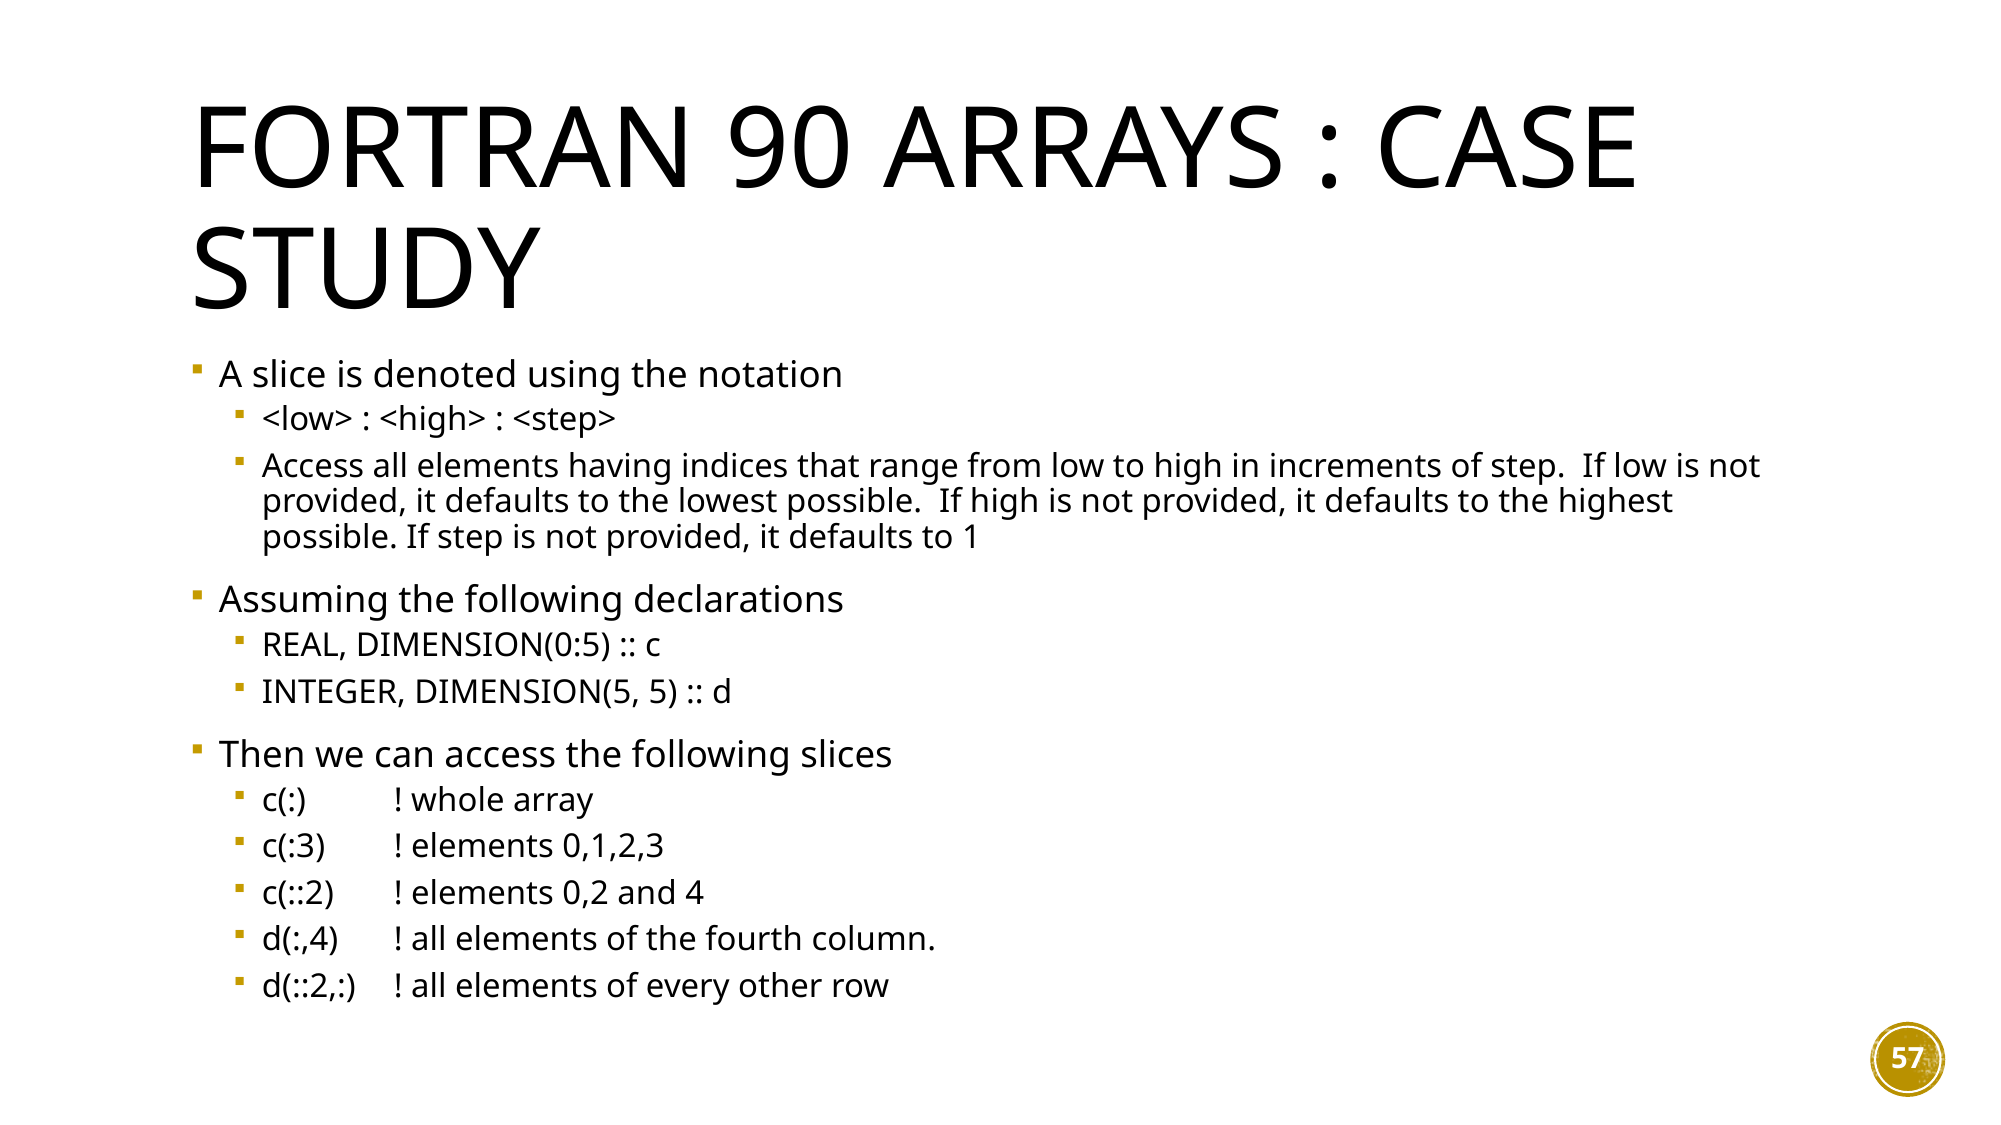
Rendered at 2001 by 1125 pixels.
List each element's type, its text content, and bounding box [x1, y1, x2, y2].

list A slice is denoted using the notation <low> : <high> : <step> Access all elements having indices that range from low to high in increments of step. If low is not provided, it defaults to the lowest possible. If high is not provided, it defaults to the highest possible. If step is not provided, it defaults to 1 Assuming the following declarations REAL, DIMENSION(0:5) :: c INTEGER, DIMENSION(5, 5) :: d Then we can access the following slices c(:) ! whole array c(:3) ! elements 0,1,2,3 c(::2) ! elements 0,2 and 4 d(:,4) ! all elements of the fourth column. d(::2,:) ! all elements of every other row [175, 348, 1826, 1013]
title Fortran 90 Arrays : Case Study [175, 79, 1826, 344]
slide_number 57 [1855, 1028, 1961, 1089]
